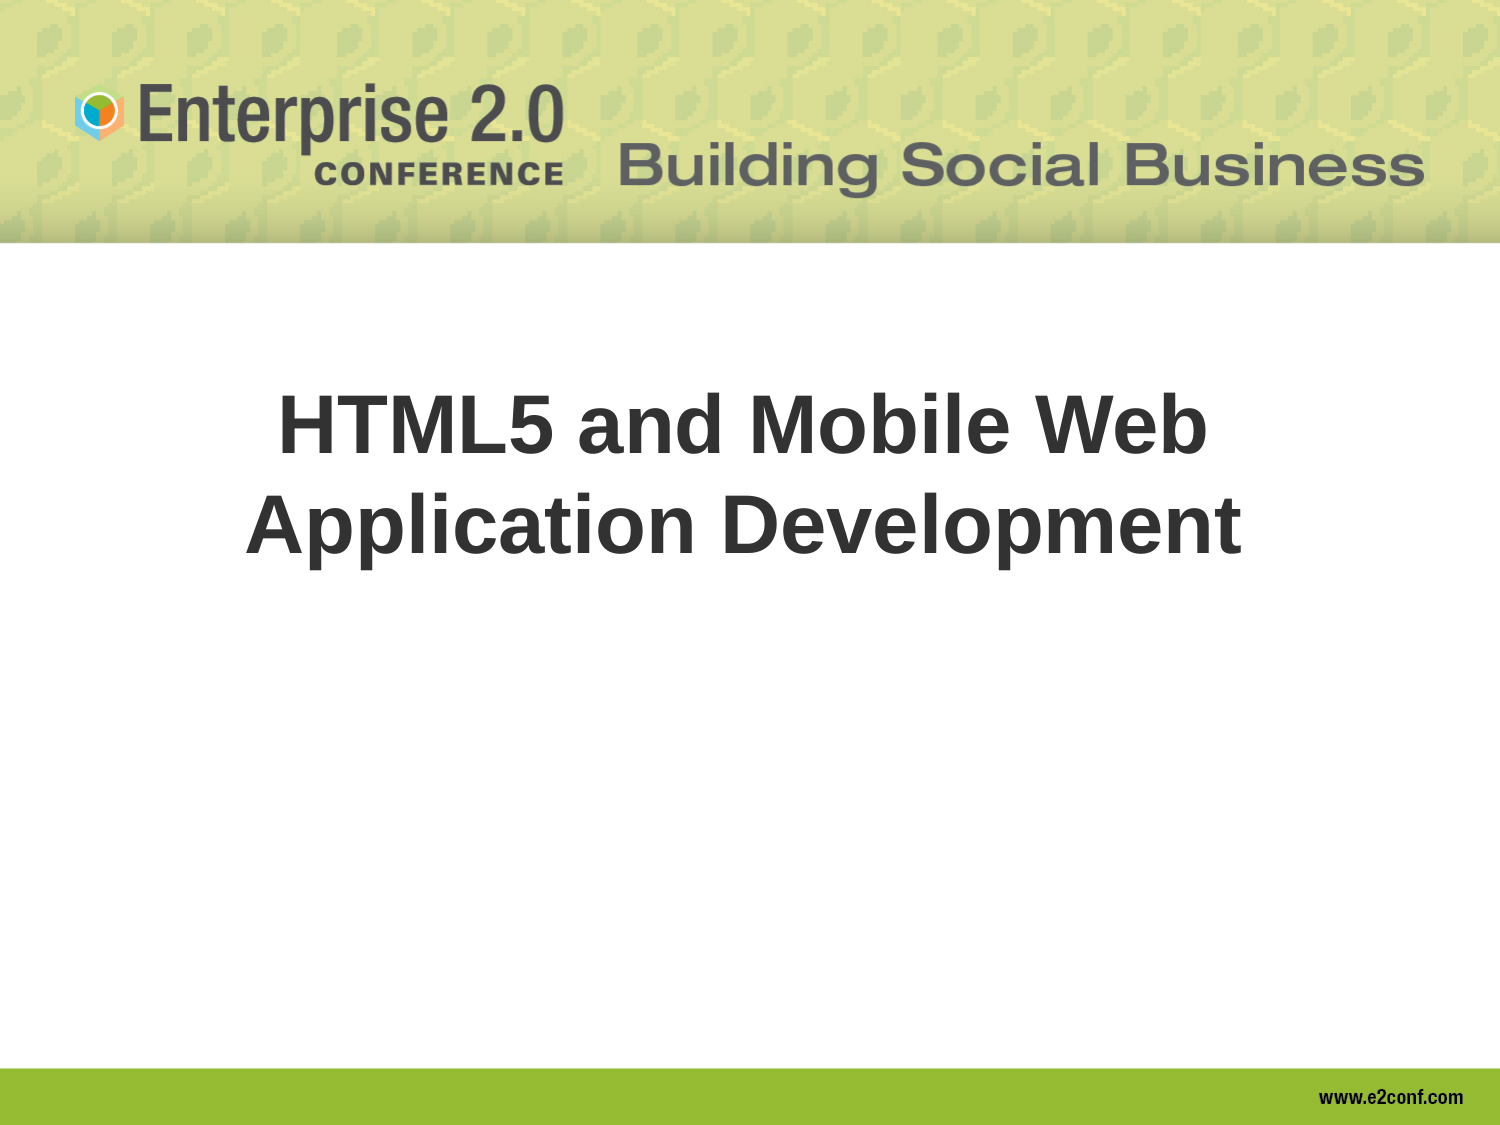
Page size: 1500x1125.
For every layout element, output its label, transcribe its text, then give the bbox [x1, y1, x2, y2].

title HTML5 and Mobile Web Application Development [59, 349, 1429, 591]
picture [0, 0, 1500, 1125]
